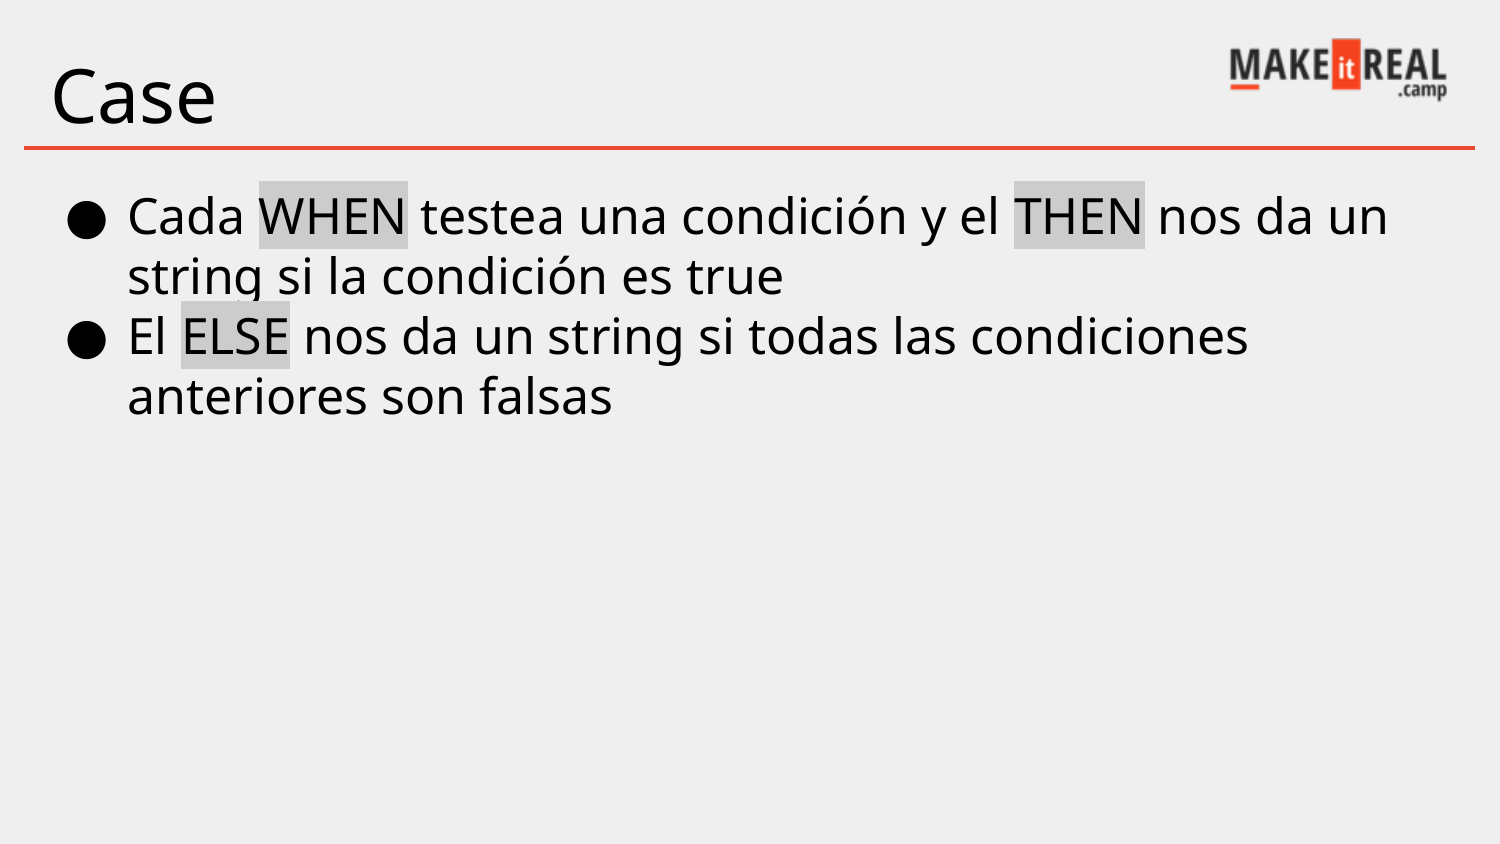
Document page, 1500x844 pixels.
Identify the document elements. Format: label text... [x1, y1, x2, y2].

text_box Case [35, 33, 1205, 137]
text_box Cada WHEN testea una condición y el THEN nos da un string si la condición es true El ELSE nos da un string si todas las condiciones anteriores son falsas [37, 169, 1459, 805]
picture [24, 146, 1476, 151]
picture [1202, 15, 1476, 126]
